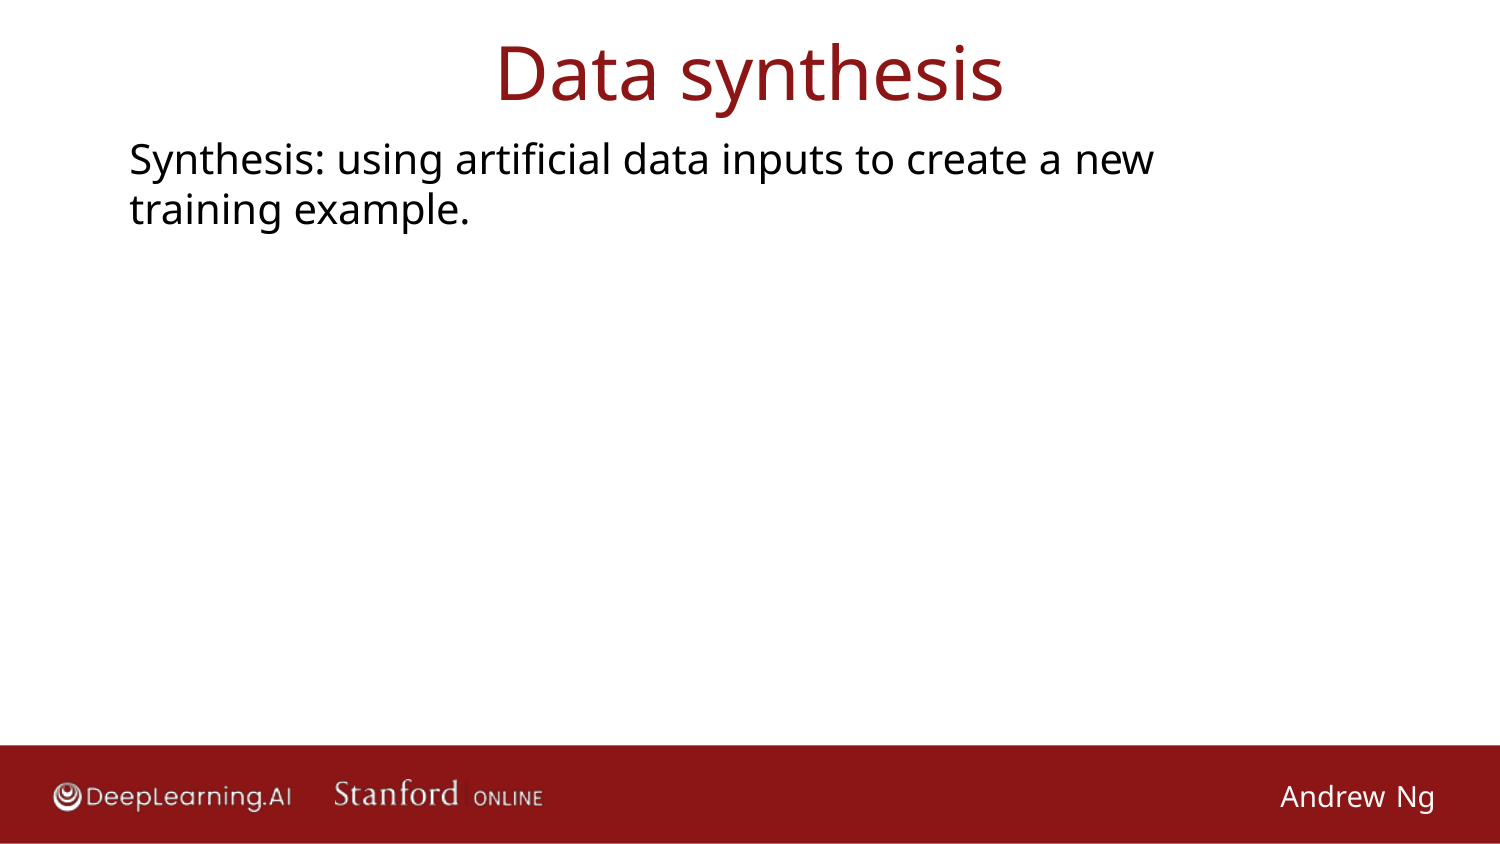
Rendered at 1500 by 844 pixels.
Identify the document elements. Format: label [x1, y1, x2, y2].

picture [51, 770, 293, 825]
footer [1277, 774, 1445, 844]
picture [335, 779, 544, 814]
title [127, 0, 1250, 234]
